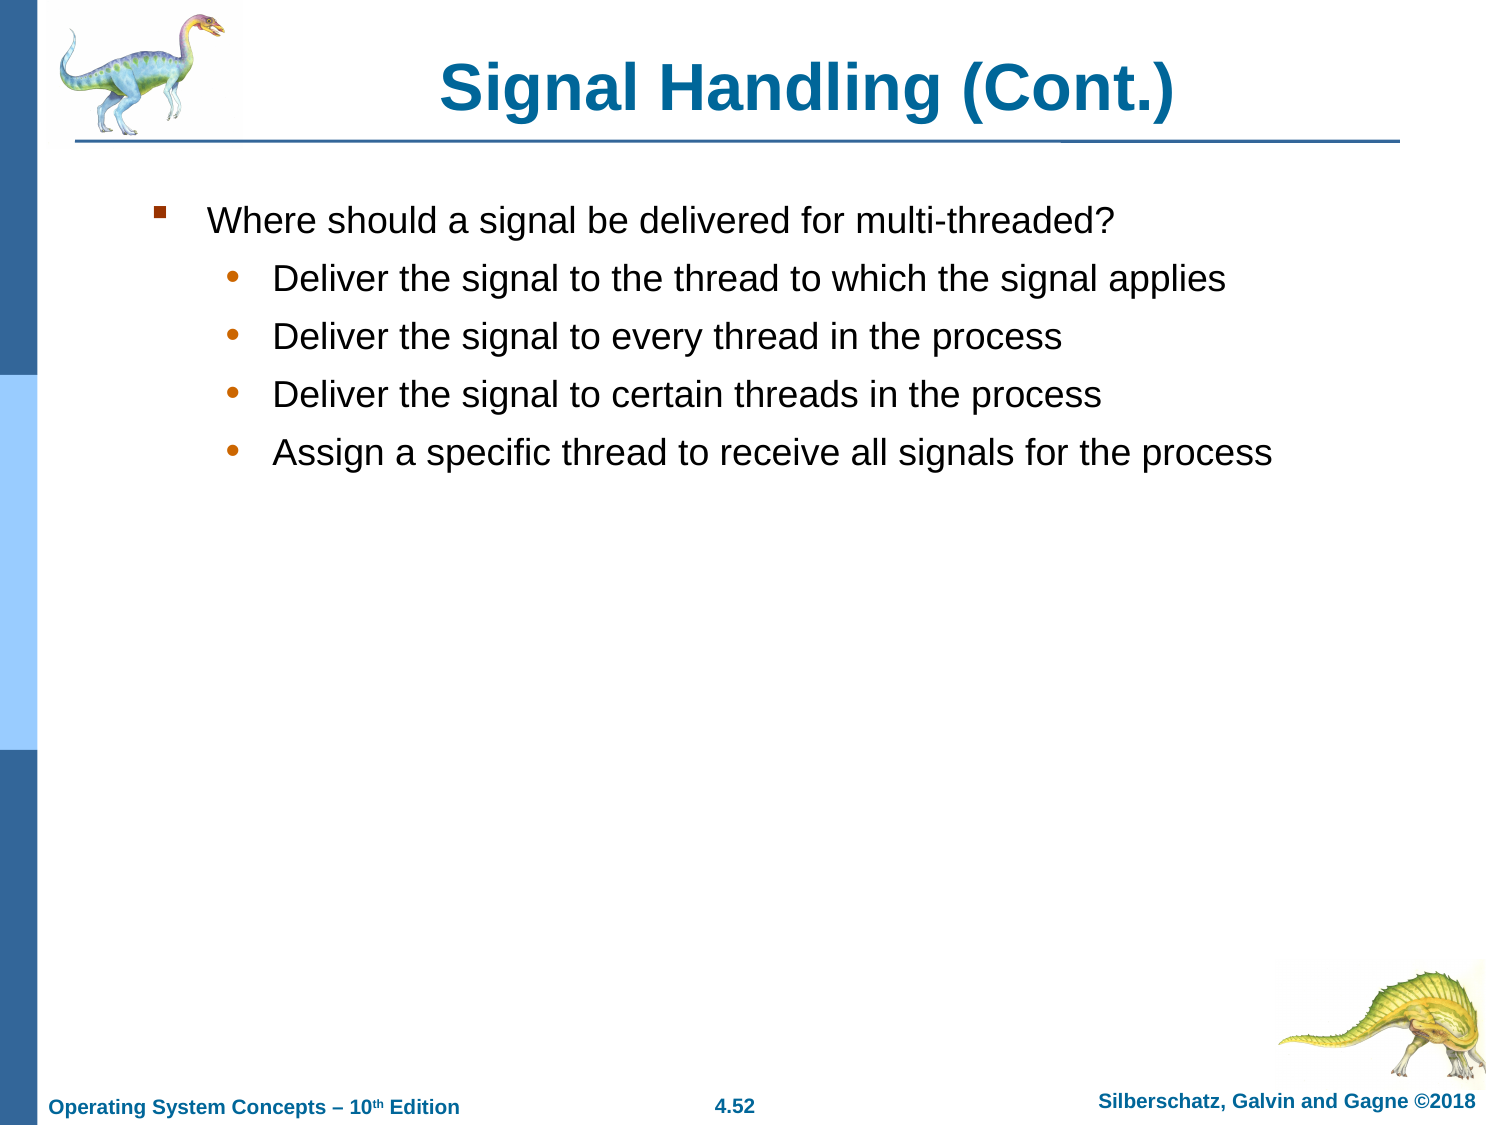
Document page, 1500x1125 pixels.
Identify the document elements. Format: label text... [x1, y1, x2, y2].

picture [46, 0, 243, 149]
list Where should a signal be delivered for multi-threaded? Deliver the signal to the thread to which the signal applies Deliver the signal to every thread in the process Deliver the signal to certain threads in the process Assign a specific thread to receive all signals for the process [135, 188, 1398, 1034]
picture [1275, 959, 1486, 1090]
title Signal Handling (Cont.) [191, 37, 1425, 132]
